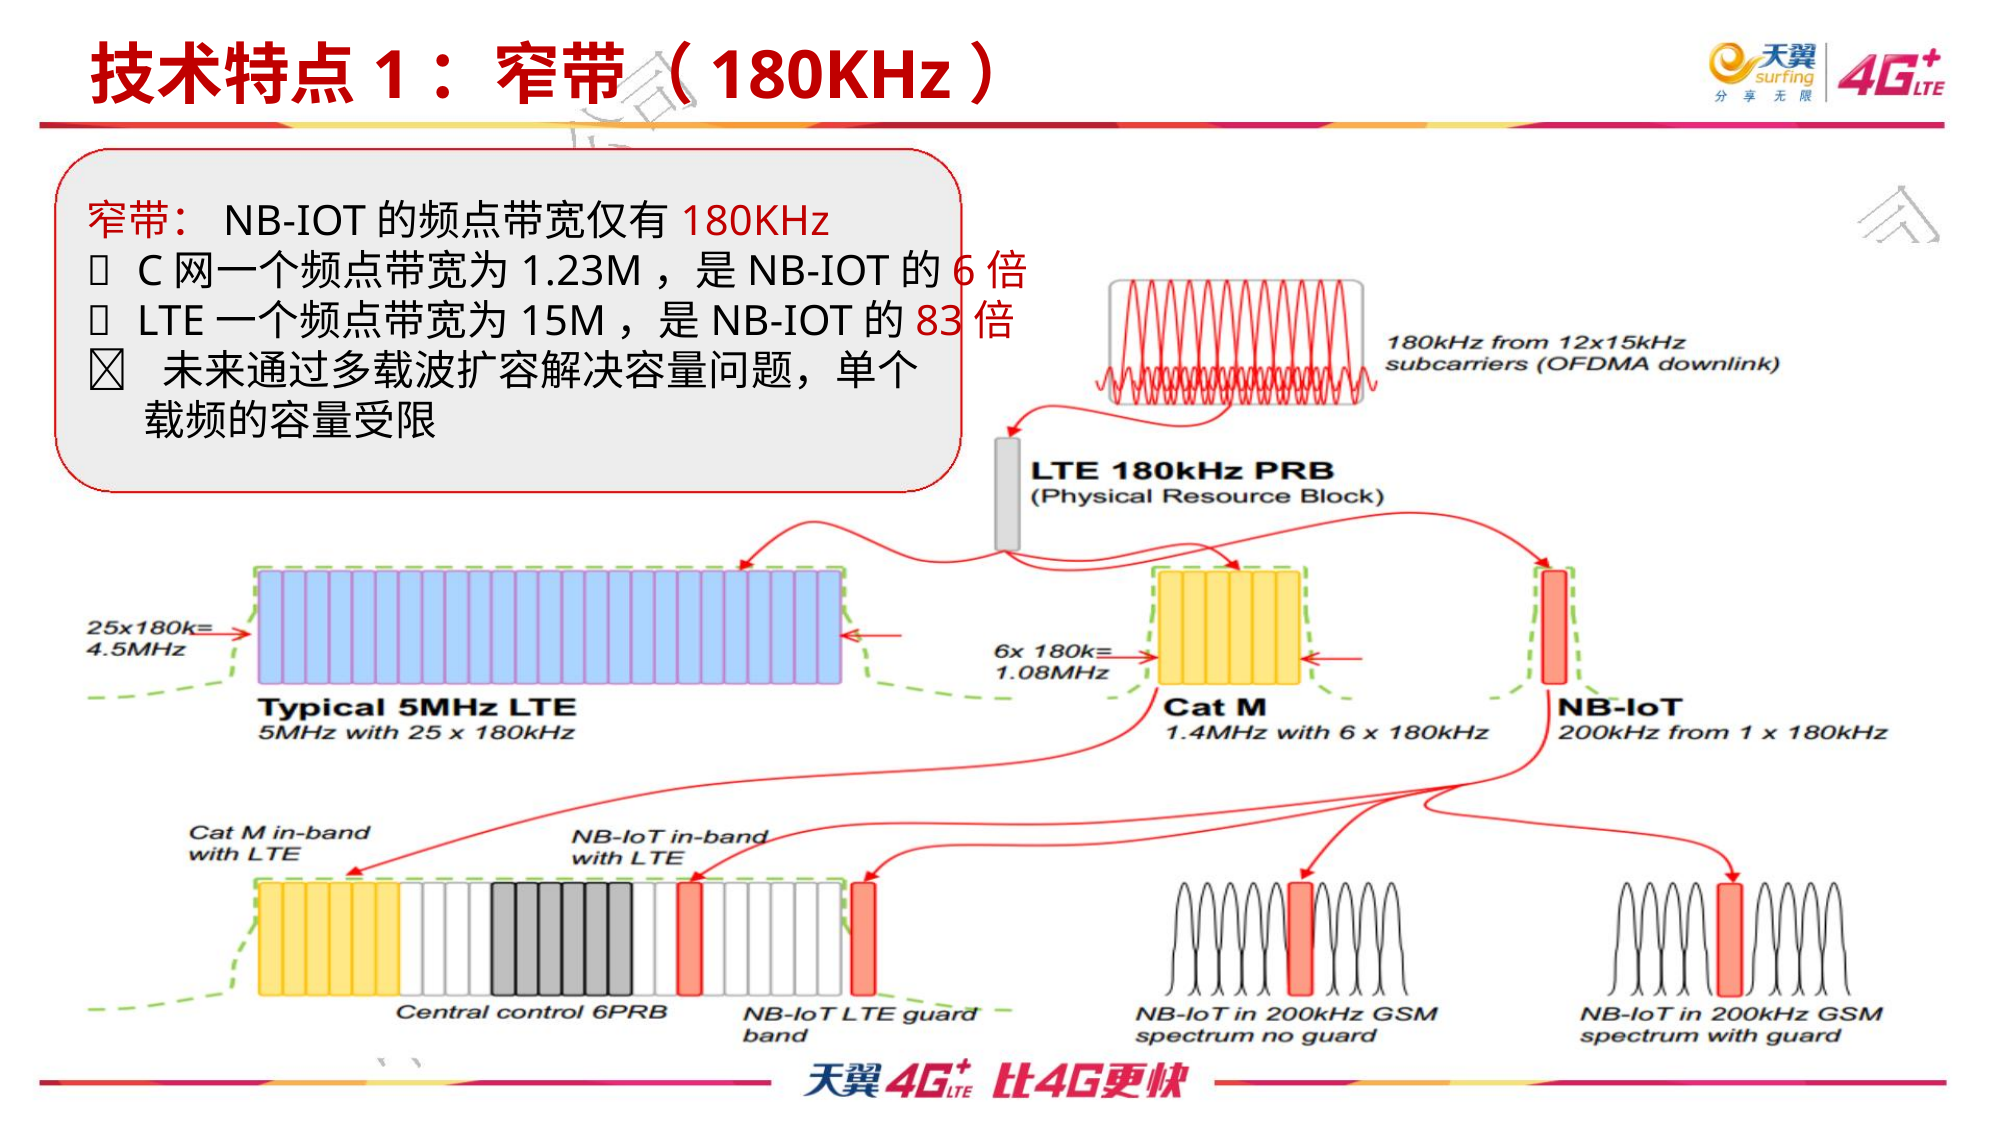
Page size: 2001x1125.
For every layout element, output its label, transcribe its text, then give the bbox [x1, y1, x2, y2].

text_box [0, 0, 2000, 1125]
text_box 技术特点1：窄带（180KHz） [89, 23, 1127, 113]
text_box 窄带：NB-IOT的频点带宽仅有180KHz  C网一个频点带宽为1.23M，是NB-IOT的6倍  LTE一个频点带宽为15M，是NB-IOT的83倍  未来通过多载波扩容解决容量问题，单个 载频的容量受限 [86, 202, 1047, 445]
